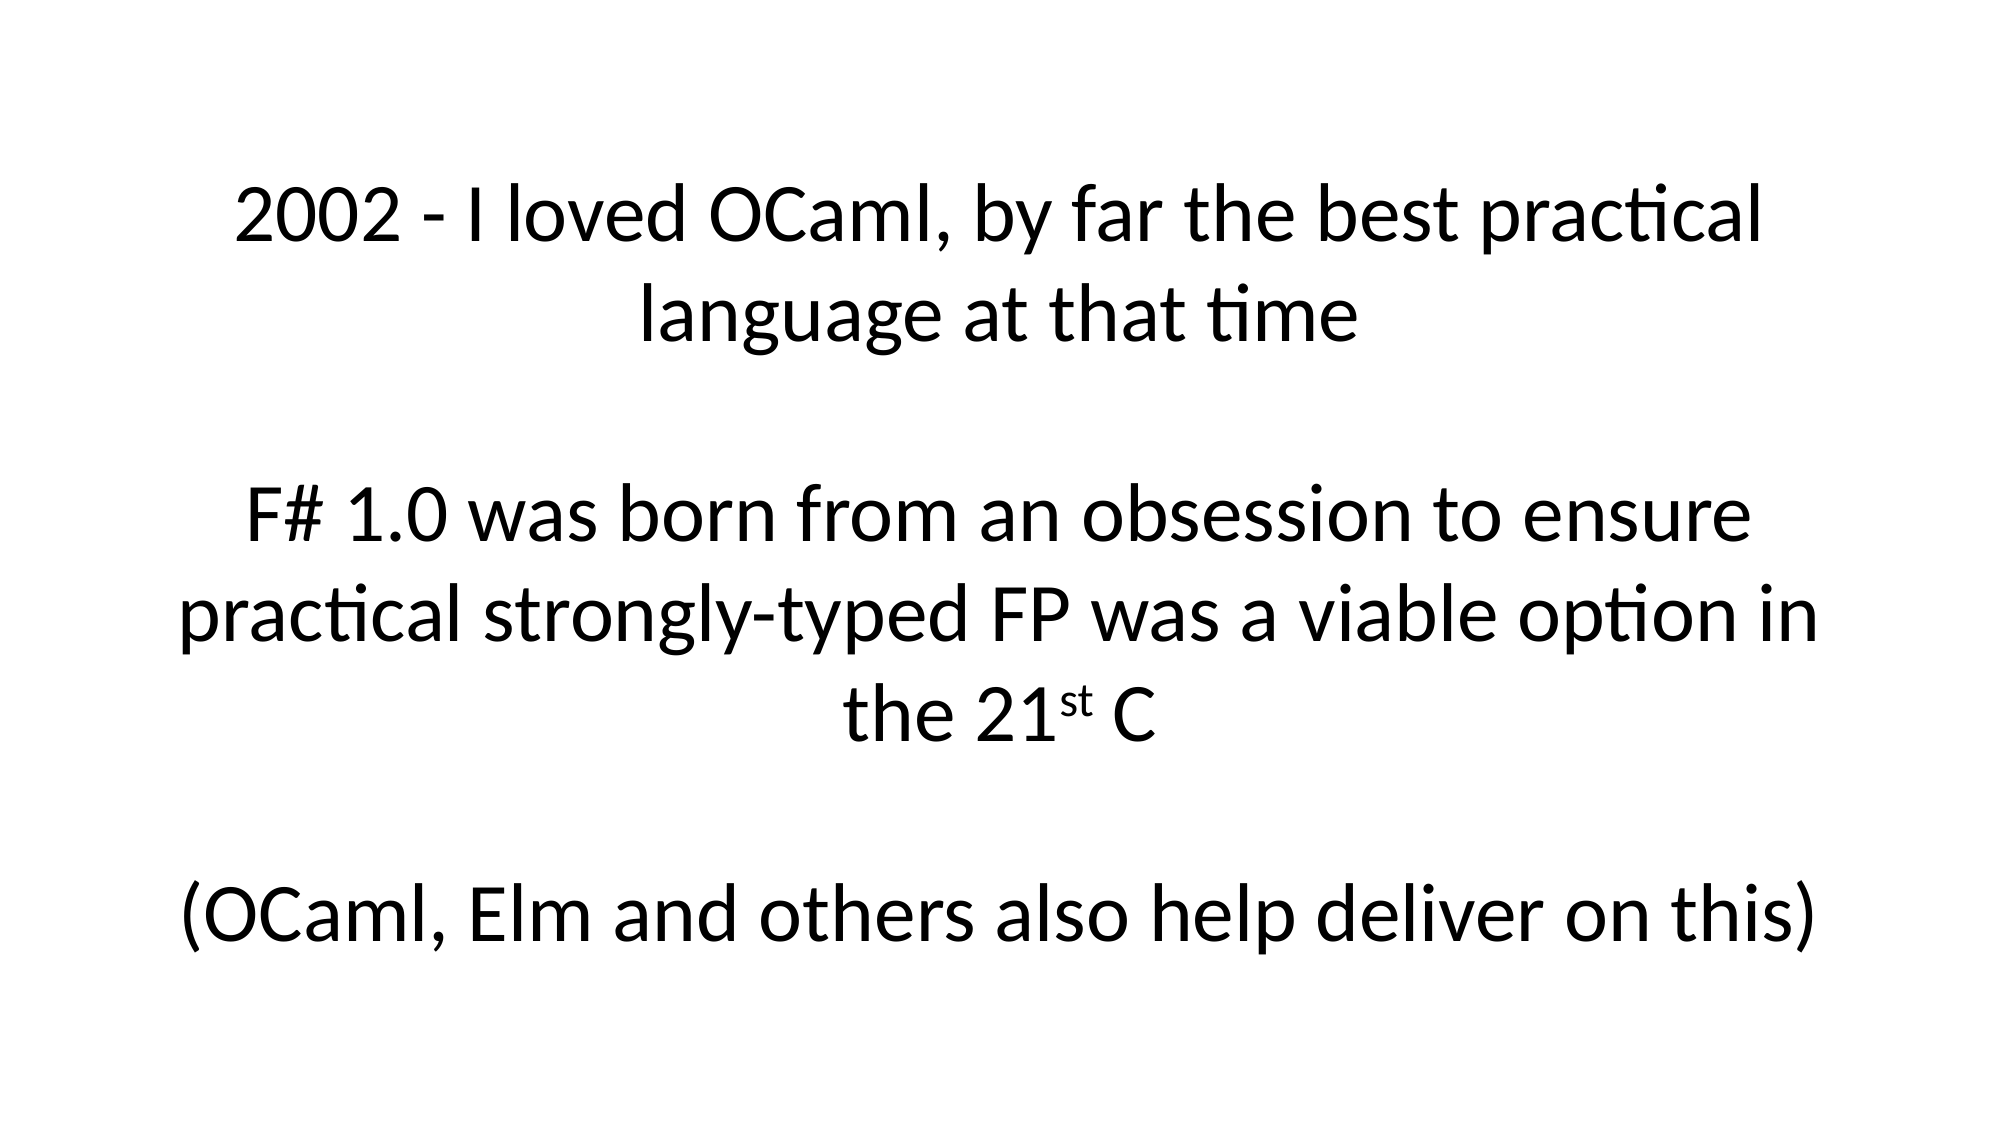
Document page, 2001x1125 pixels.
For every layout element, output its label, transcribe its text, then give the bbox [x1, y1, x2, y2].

text_box 2002 - I loved OCaml, by far the best practical language at that time F# 1.0 was born from an obsession to ensure practical strongly-typed FP was a viable option in the 21st C (OCaml, Elm and others also help deliver on this) [128, 150, 1872, 966]
